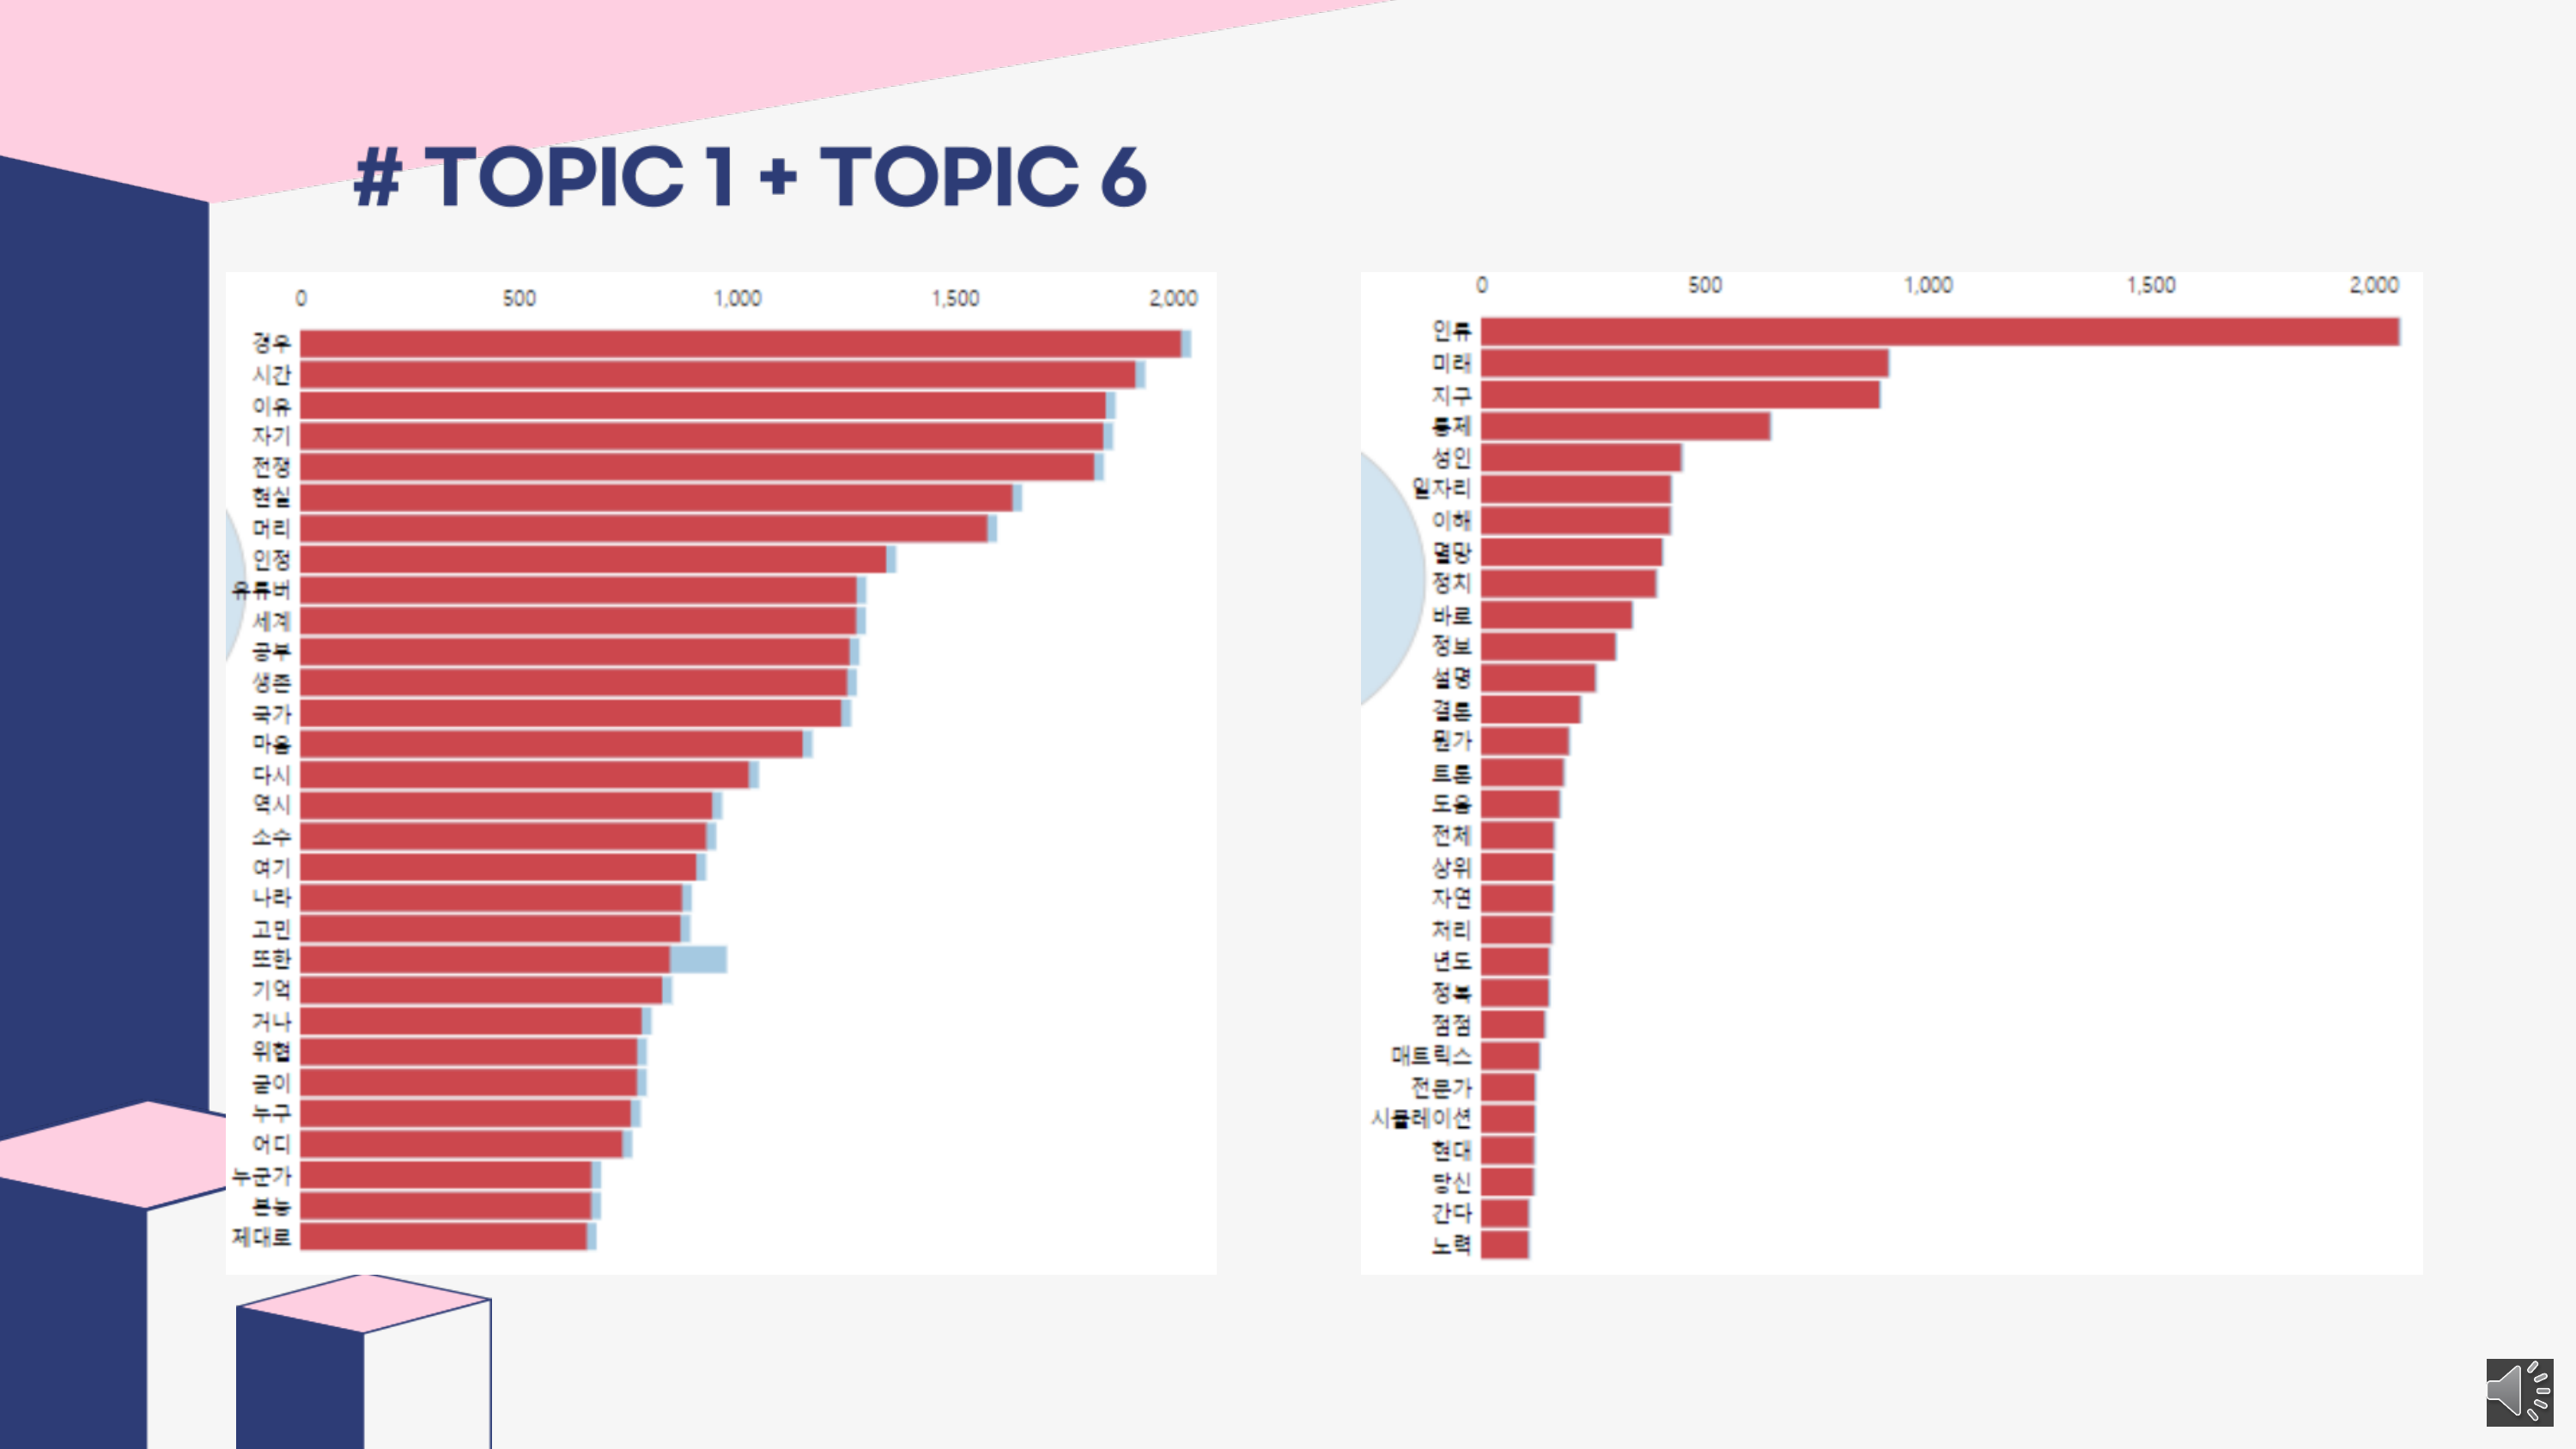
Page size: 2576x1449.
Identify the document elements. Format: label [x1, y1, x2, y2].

picture [340, 123, 1182, 257]
text_box [0, 0, 2453, 1449]
text_box [225, 272, 1218, 1275]
picture [2485, 1358, 2555, 1428]
text_box [1360, 272, 2424, 1275]
